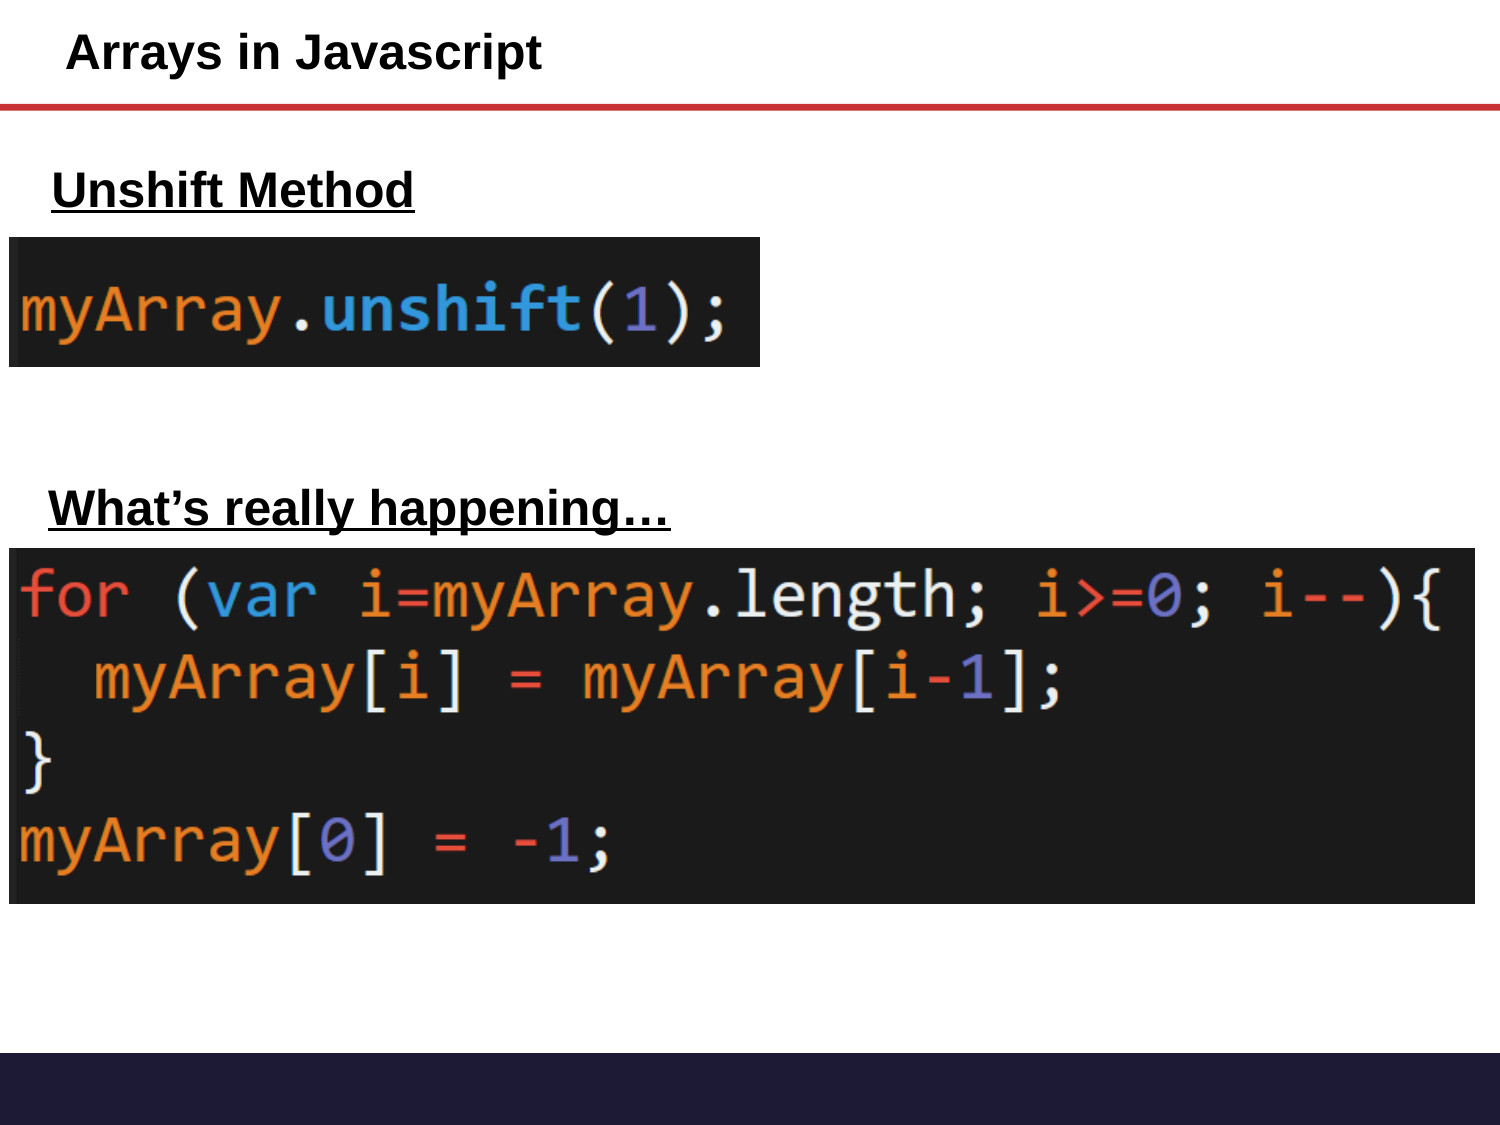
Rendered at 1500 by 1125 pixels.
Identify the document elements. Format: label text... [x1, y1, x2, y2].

text_box What’s really happening… [33, 467, 1430, 543]
text_box Arrays in Javascript [49, 0, 1425, 108]
picture [9, 237, 760, 368]
picture [9, 548, 1476, 904]
text_box Unshift Method [36, 149, 1433, 225]
